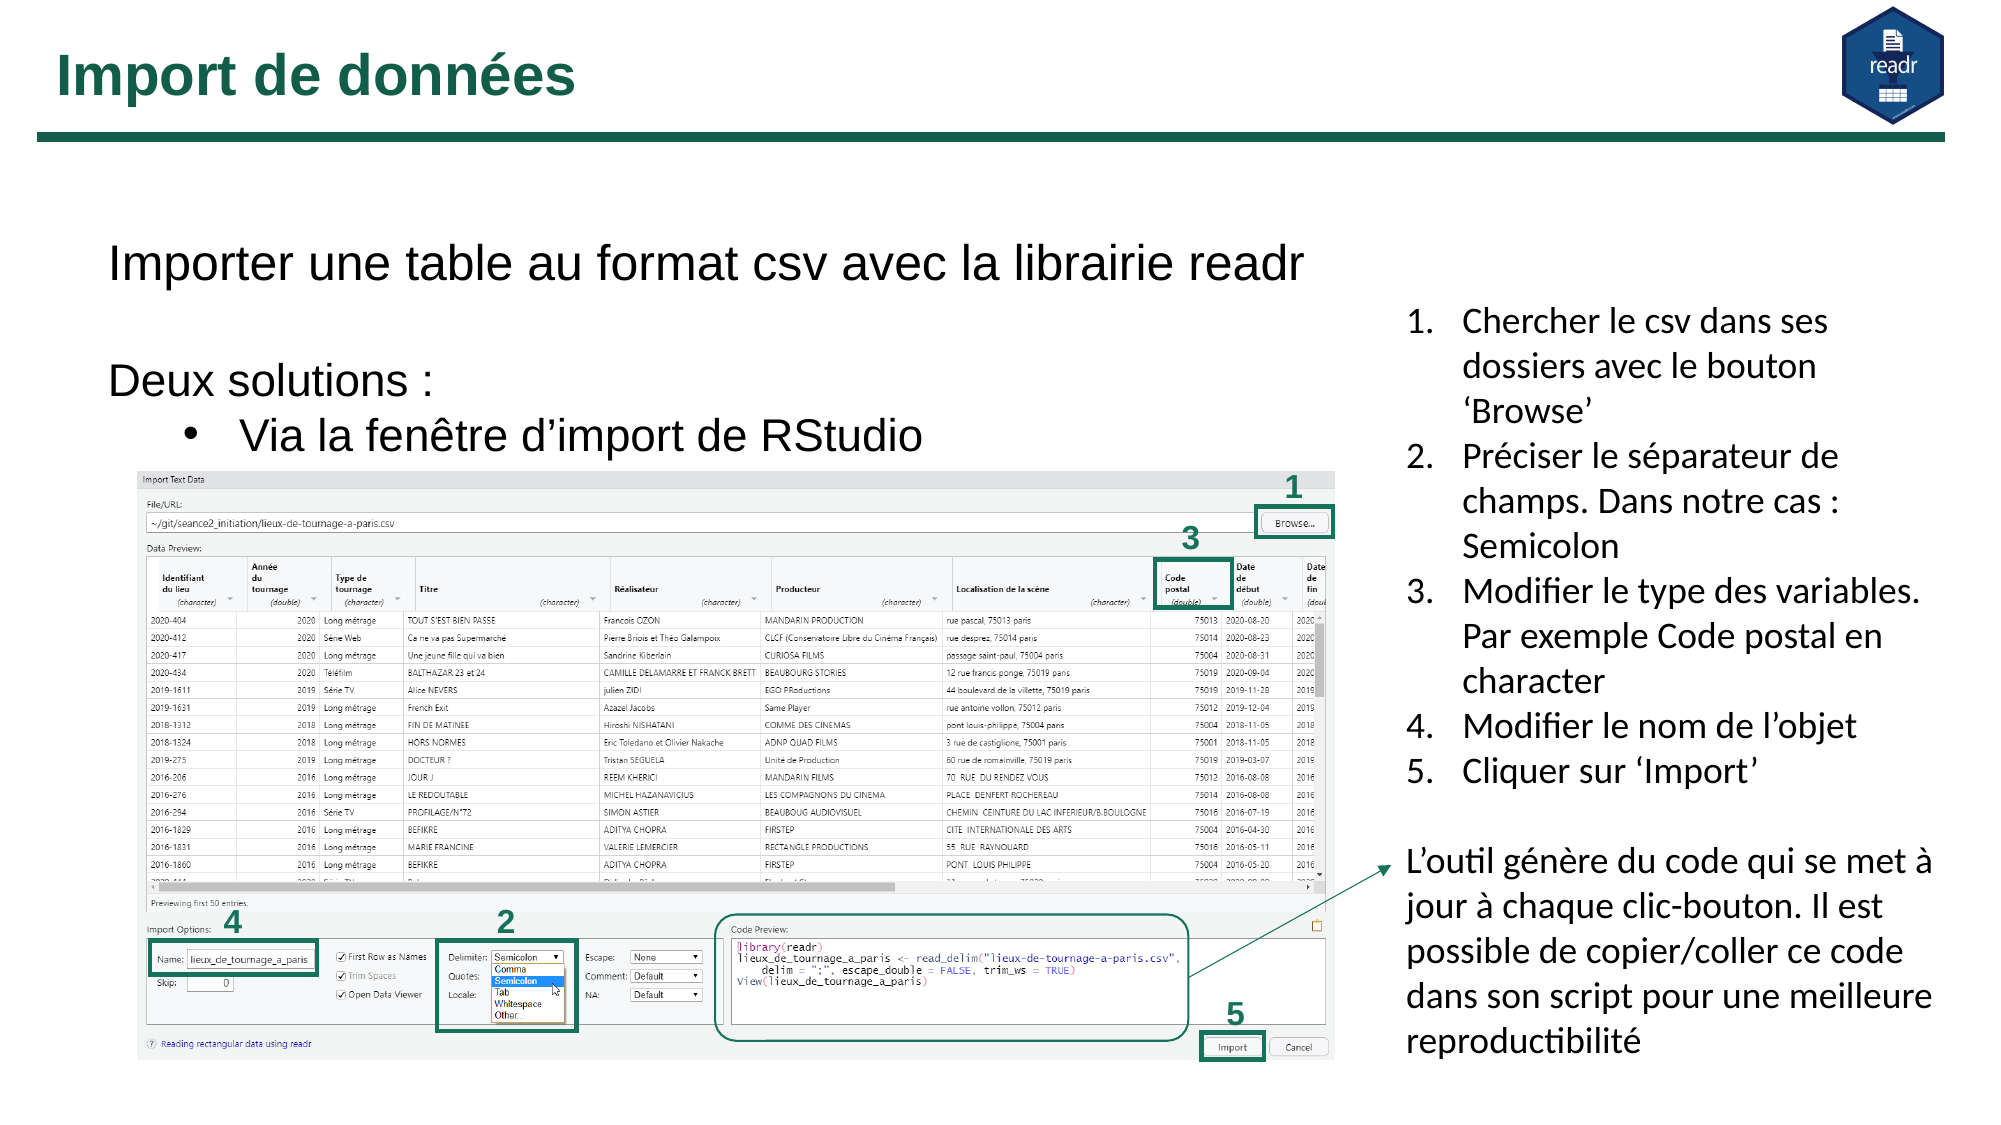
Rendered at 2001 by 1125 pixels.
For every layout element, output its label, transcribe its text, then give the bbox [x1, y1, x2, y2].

picture [1841, 6, 1944, 125]
text_box Importer une table au format csv avec la librairie readr Deux solutions : Via la fenêtre d’import de RStudio En ligne de code [93, 222, 1363, 523]
text_box [37, 132, 1945, 142]
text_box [137, 457, 1335, 1060]
text_box Chercher le csv dans ses dossiers avec le bouton ‘Browse’ Préciser le séparateur de champs. Dans notre cas : Semicolon Modifier le type des variables. Par exemple Code postal en character Modifier le nom de l’objet Cliquer sur ‘Import’ L’outil génère du code qui se met à jour à chaque clic-bouton. Il est possible de copier/coller ce code dans son script pour une meilleure reproductibilité [1391, 288, 1963, 1069]
text_box Import de données [41, 29, 593, 115]
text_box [1188, 864, 1392, 978]
